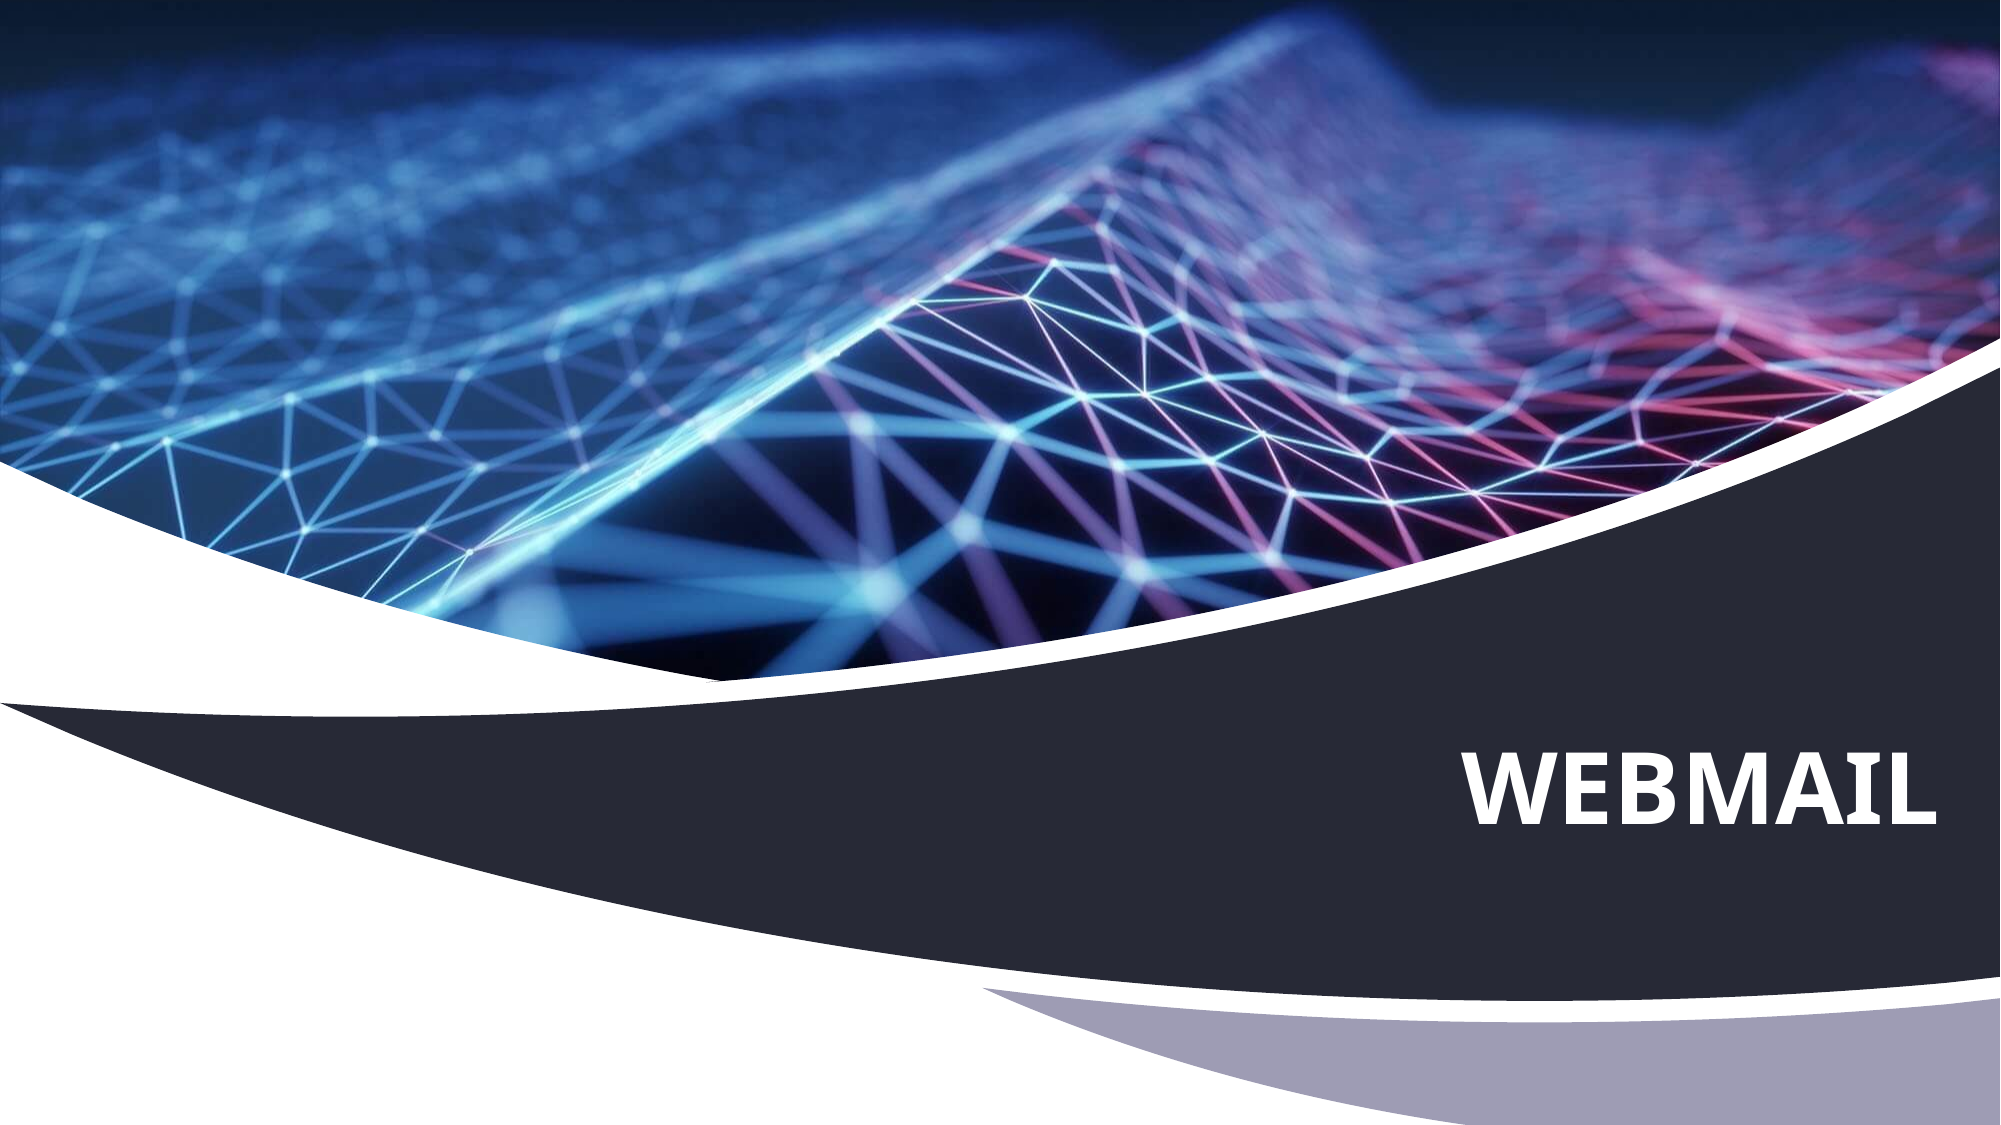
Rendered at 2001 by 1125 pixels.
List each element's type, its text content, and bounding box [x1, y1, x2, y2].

title Webmail [500, 683, 2000, 854]
picture [0, 0, 2000, 683]
